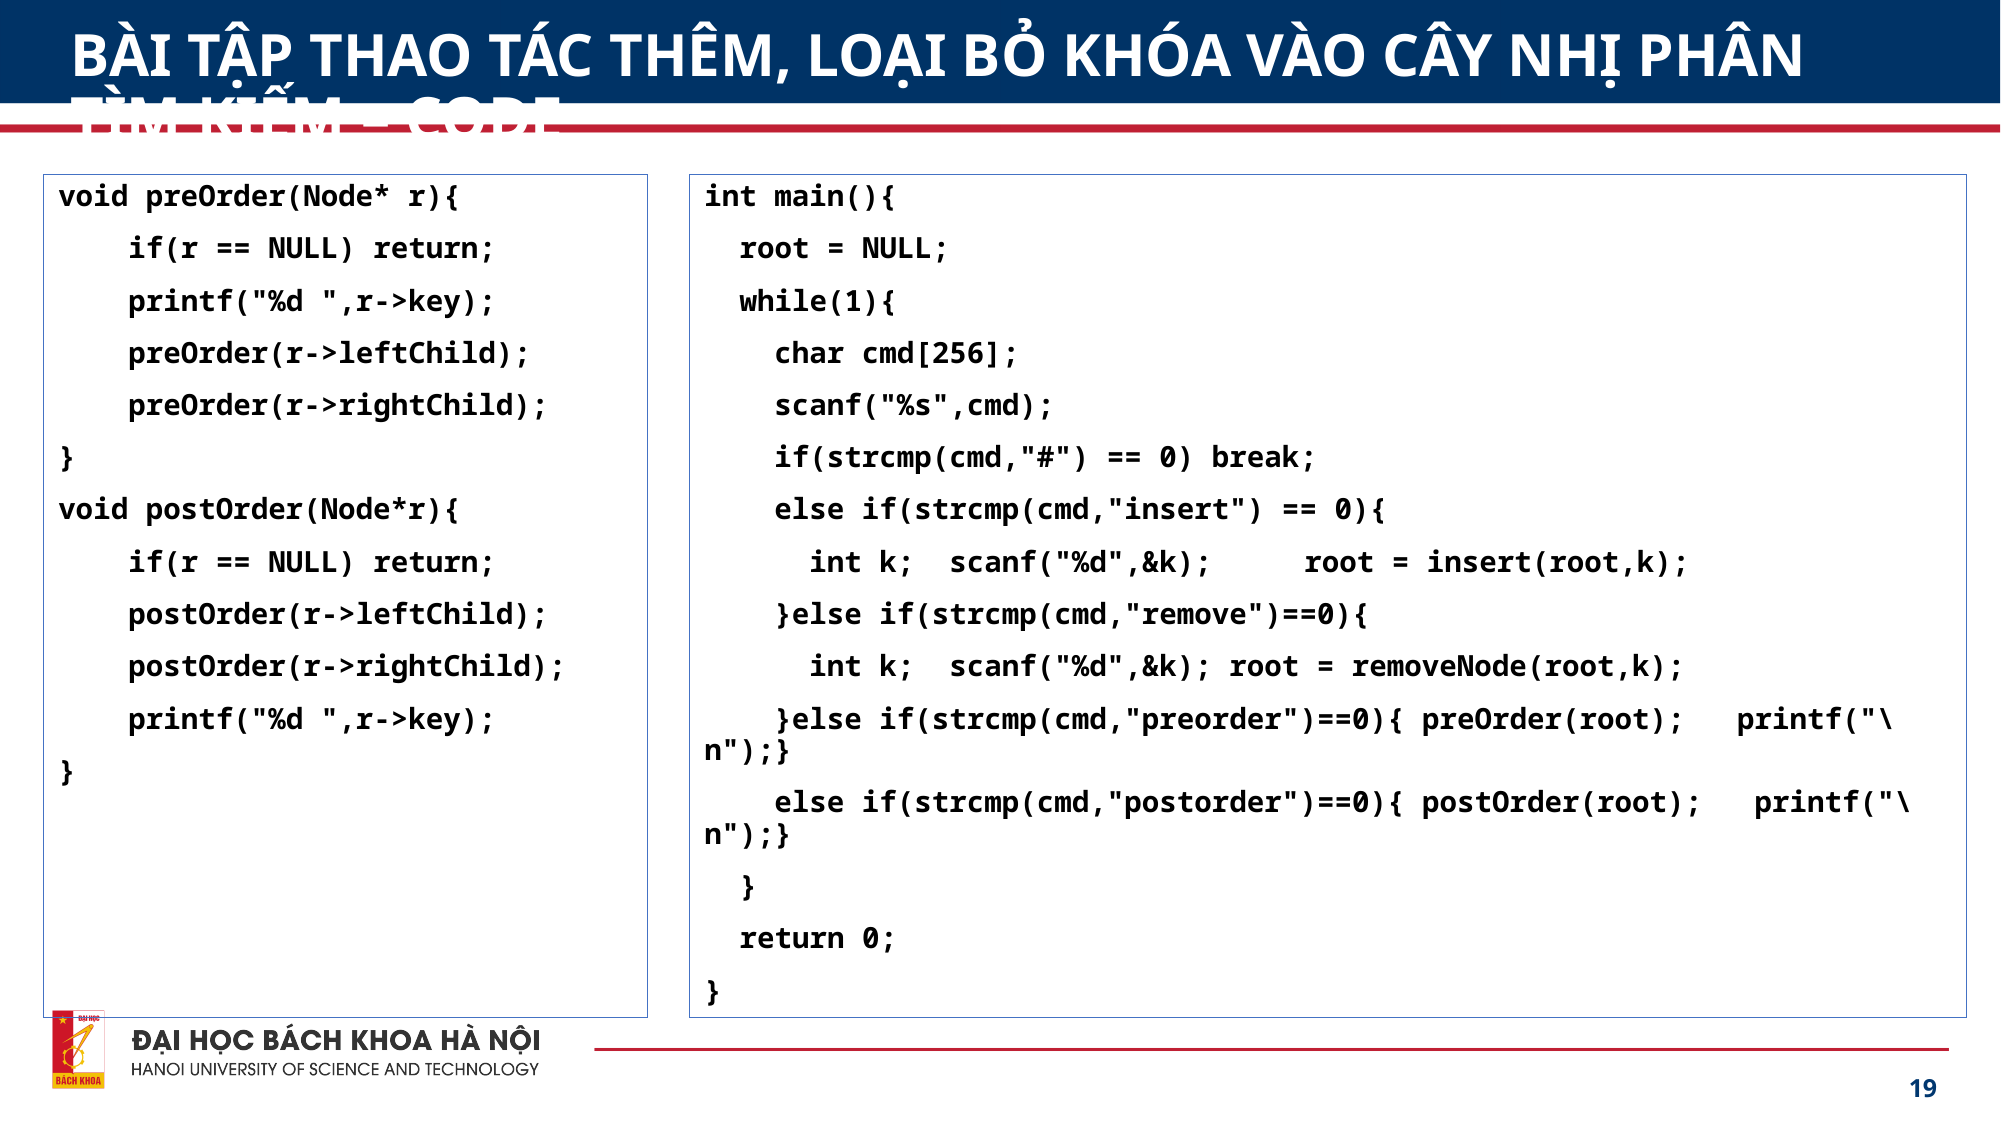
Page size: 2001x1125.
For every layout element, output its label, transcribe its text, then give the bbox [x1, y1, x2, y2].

title BÀI TẬP THAO TÁC THÊM, LOẠI BỎ KHÓA VÀO CÂY NHỊ PHÂN TÌM KIẾM – CODE [55, 18, 1945, 90]
slide_number 19 [1502, 1065, 1953, 1125]
picture [0, 0, 2001, 1125]
text_box void preOrder(Node* r){ if(r == NULL) return; printf("%d ",r->key); preOrder(r->leftChild); preOrder(r->rightChild); } void postOrder(Node*r){ if(r == NULL) return; postOrder(r->leftChild); postOrder(r->rightChild); printf("%d ",r->key); } [43, 174, 648, 1018]
text_box int main(){ root = NULL; while(1){ char cmd[256]; scanf("%s",cmd); if(strcmp(cmd,"#") == 0) break; else if(strcmp(cmd,"insert") == 0){ int k; scanf("%d",&k); root = insert(root,k); }else if(strcmp(cmd,"remove")==0){ int k; scanf("%d",&k); root = removeNode(root,k); }else if(strcmp(cmd,"preorder")==0){ preOrder(root); printf("\n");} else if(strcmp(cmd,"postorder")==0){ postOrder(root); printf("\n");} } return 0; } [689, 174, 1967, 1018]
